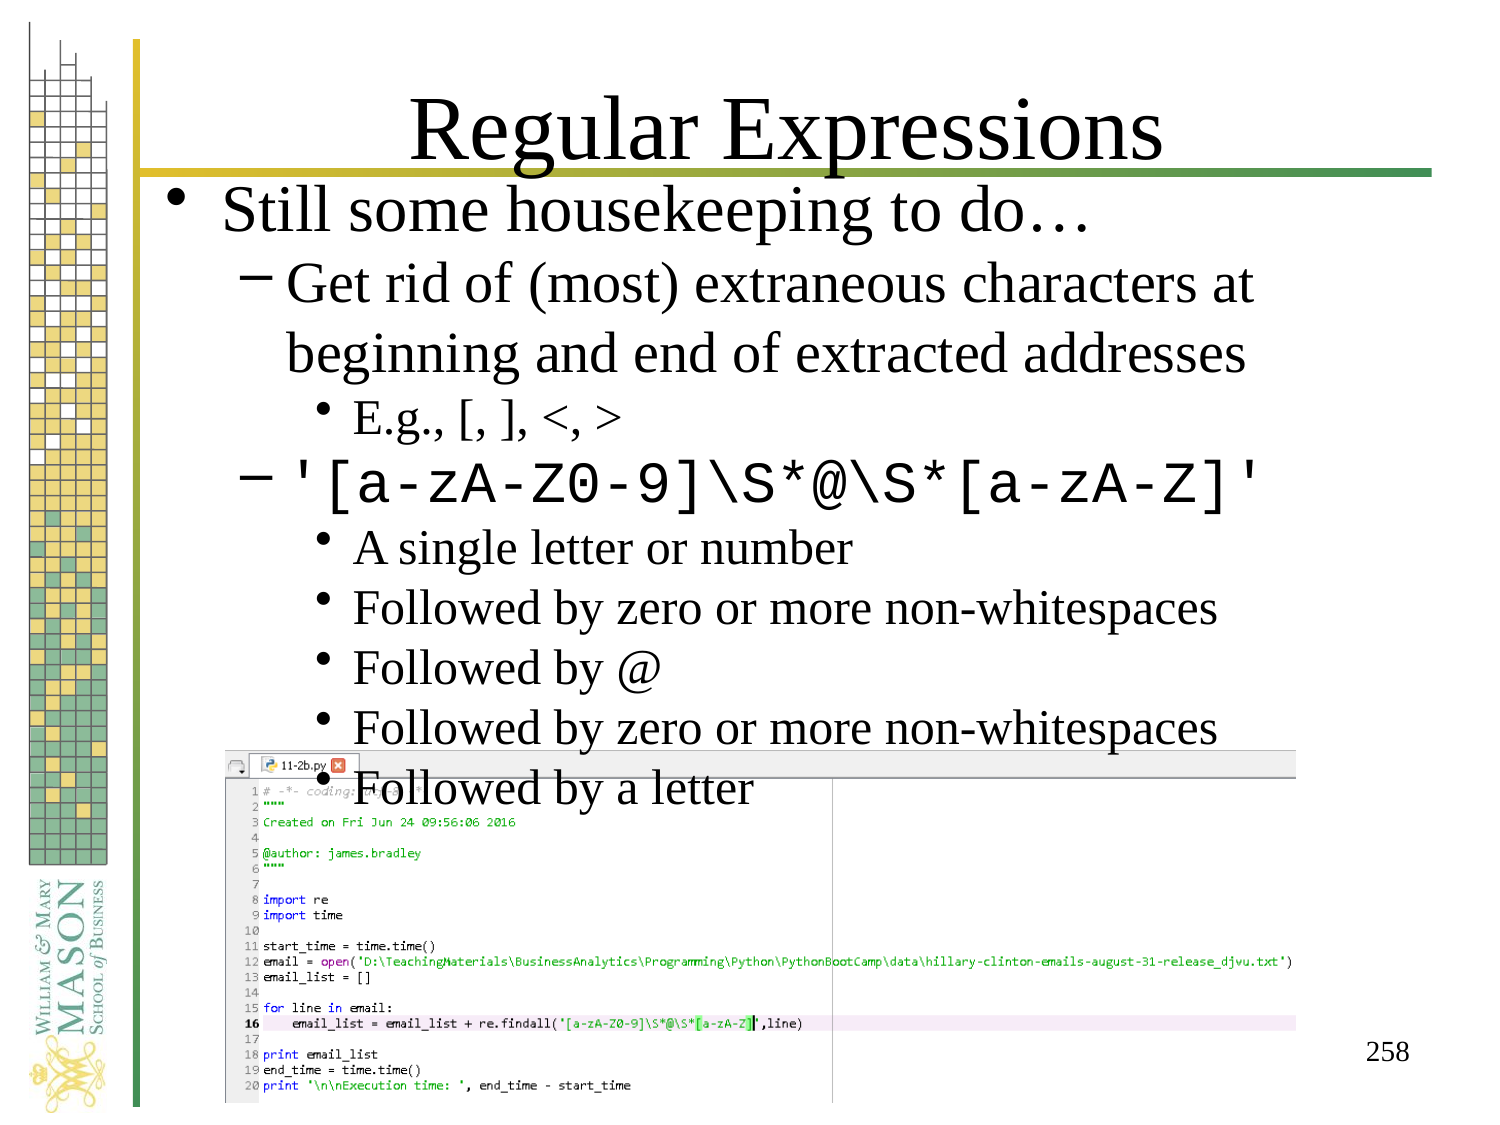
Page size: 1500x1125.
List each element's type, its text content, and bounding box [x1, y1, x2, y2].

slide_number 258 [1300, 1024, 1426, 1103]
title Regular Expressions [150, 45, 1425, 156]
list Still some housekeeping to do… Get rid of (most) extraneous characters at beginning and end of extracted addresses E.g., [, ], <, > '[a-zA-Z0-9]\S*@\S*[a-zA-Z]' A single letter or number Followed by zero or more non-whitespaces Followed by @ Followed by zero or more non-whitespaces Followed by a letter [150, 156, 1425, 982]
picture [224, 750, 1297, 1103]
slide_number 65 [29, 879, 107, 1113]
